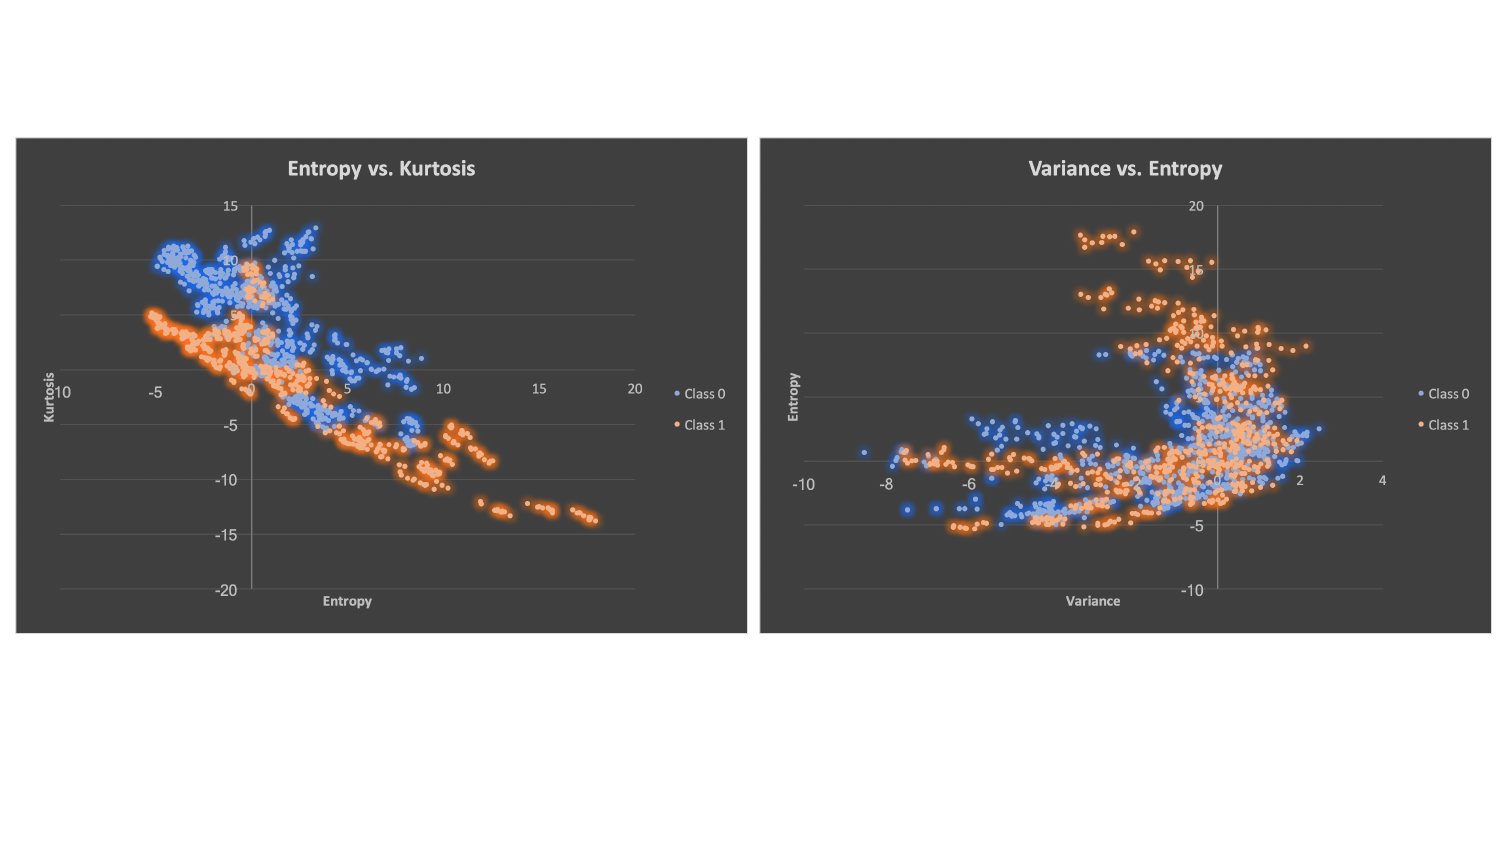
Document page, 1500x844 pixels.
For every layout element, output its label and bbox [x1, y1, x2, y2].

picture [759, 136, 1492, 635]
picture [15, 136, 748, 635]
